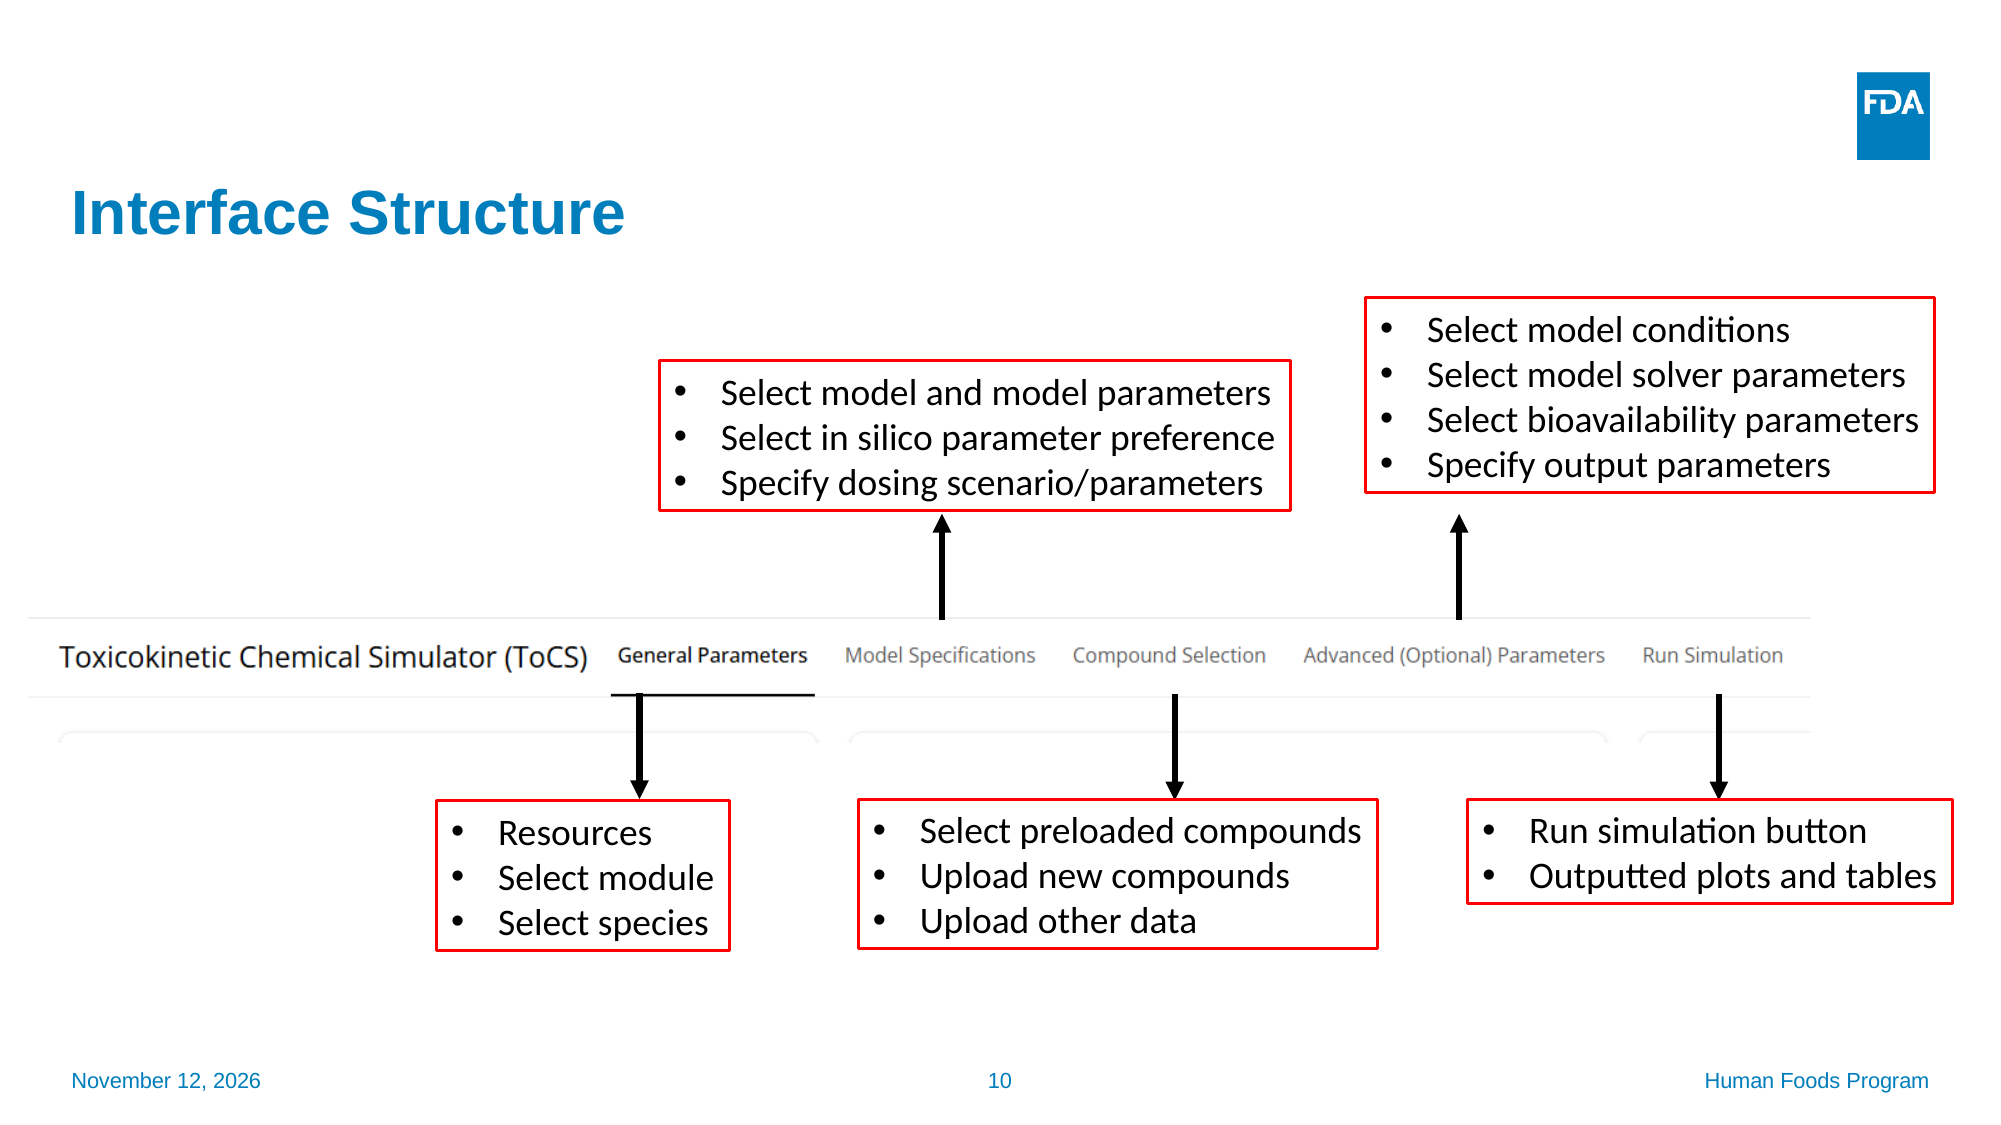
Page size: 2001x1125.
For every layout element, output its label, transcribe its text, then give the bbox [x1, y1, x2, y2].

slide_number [56, 1049, 507, 1110]
text_box Resources Select module Select species [436, 800, 730, 951]
text_box Run simulation button Outputted plots and tables [1467, 799, 1953, 904]
picture [28, 615, 1811, 743]
text_box Select preloaded compounds Upload new compounds Upload other data [858, 799, 1378, 949]
text_box Select model conditions Select model solver parameters Select bioavailability parameters Specify output parameters [1365, 297, 1935, 493]
text_box Select model and model parameters Select in silico parameter preference Specify dosing scenario/parameters [659, 360, 1291, 511]
slide_number 10 [774, 1049, 1225, 1110]
footer Human Foods Program [1269, 1049, 1945, 1110]
title Interface Structure [56, 172, 1782, 263]
picture [1903, 91, 1923, 113]
picture [1865, 91, 1901, 113]
